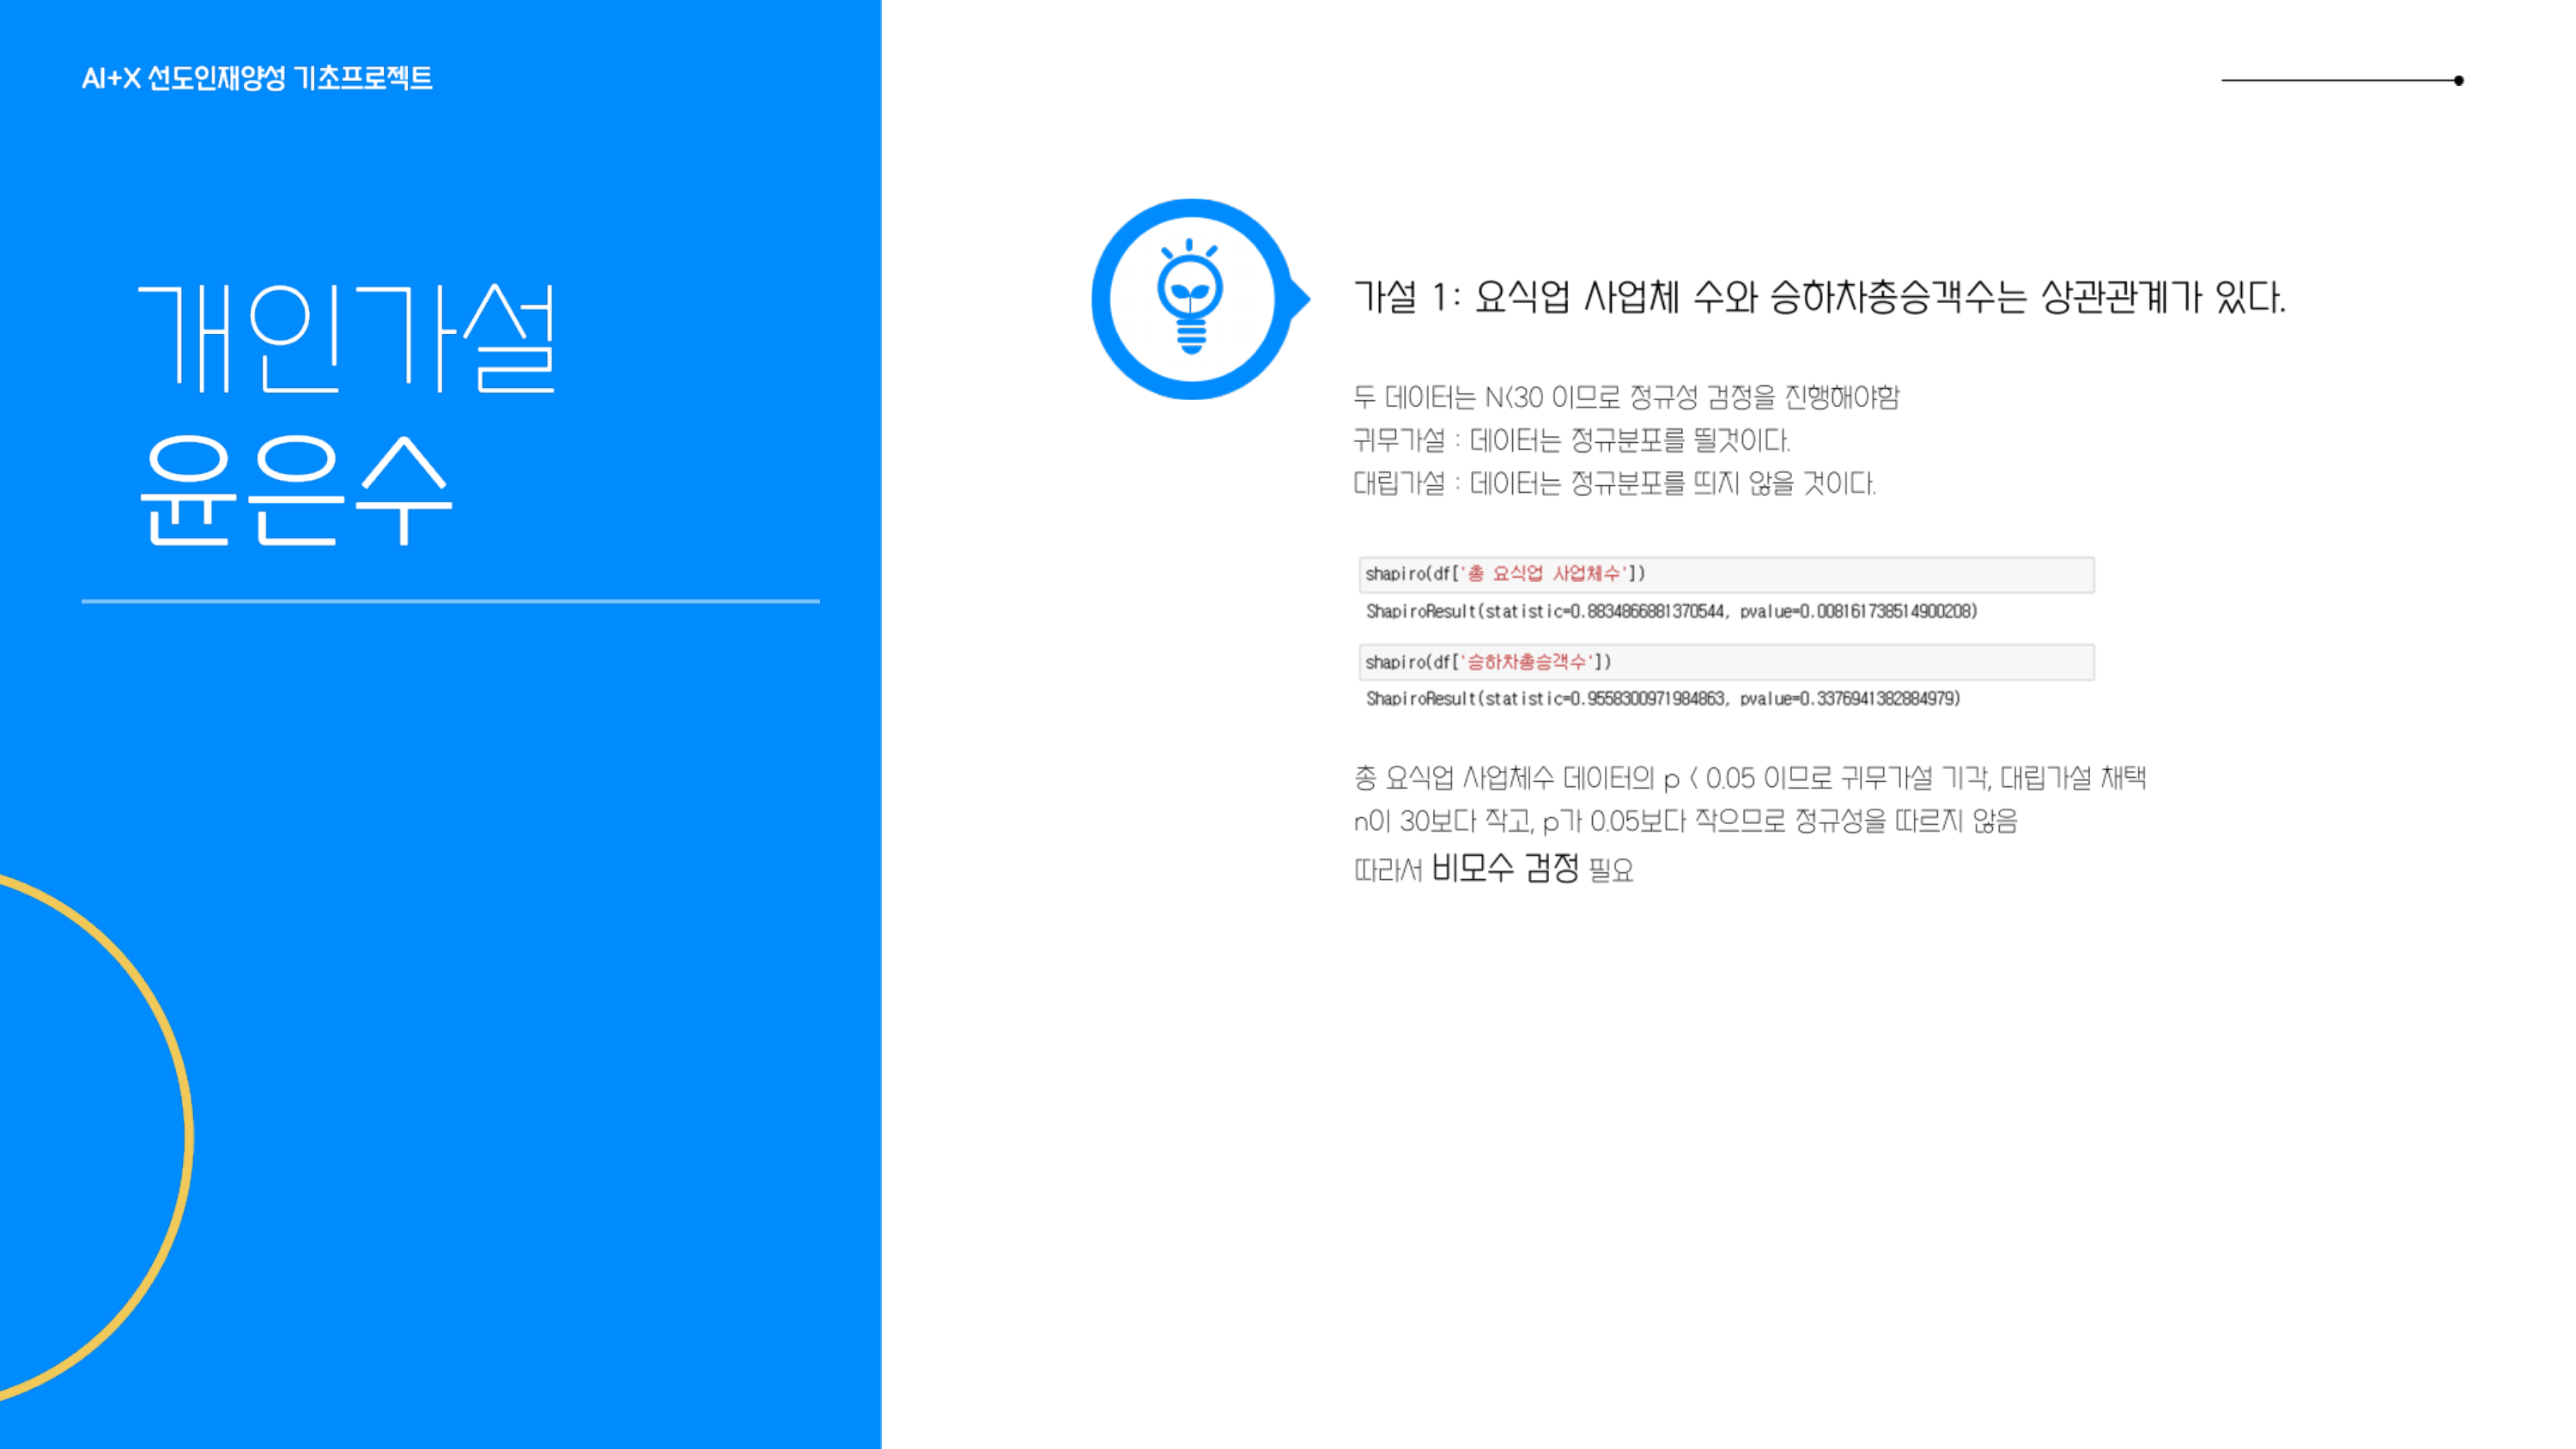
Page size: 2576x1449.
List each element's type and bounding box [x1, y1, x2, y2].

text_box [1352, 550, 2110, 724]
picture [115, 238, 613, 593]
picture [1348, 376, 1916, 511]
picture [76, 56, 451, 107]
picture [1349, 755, 2161, 907]
picture [1348, 267, 2306, 342]
text_box [2221, 76, 2464, 86]
text_box [0, 0, 882, 1449]
text_box [1091, 197, 1312, 400]
text_box [0, 862, 195, 1415]
text_box [82, 593, 821, 610]
